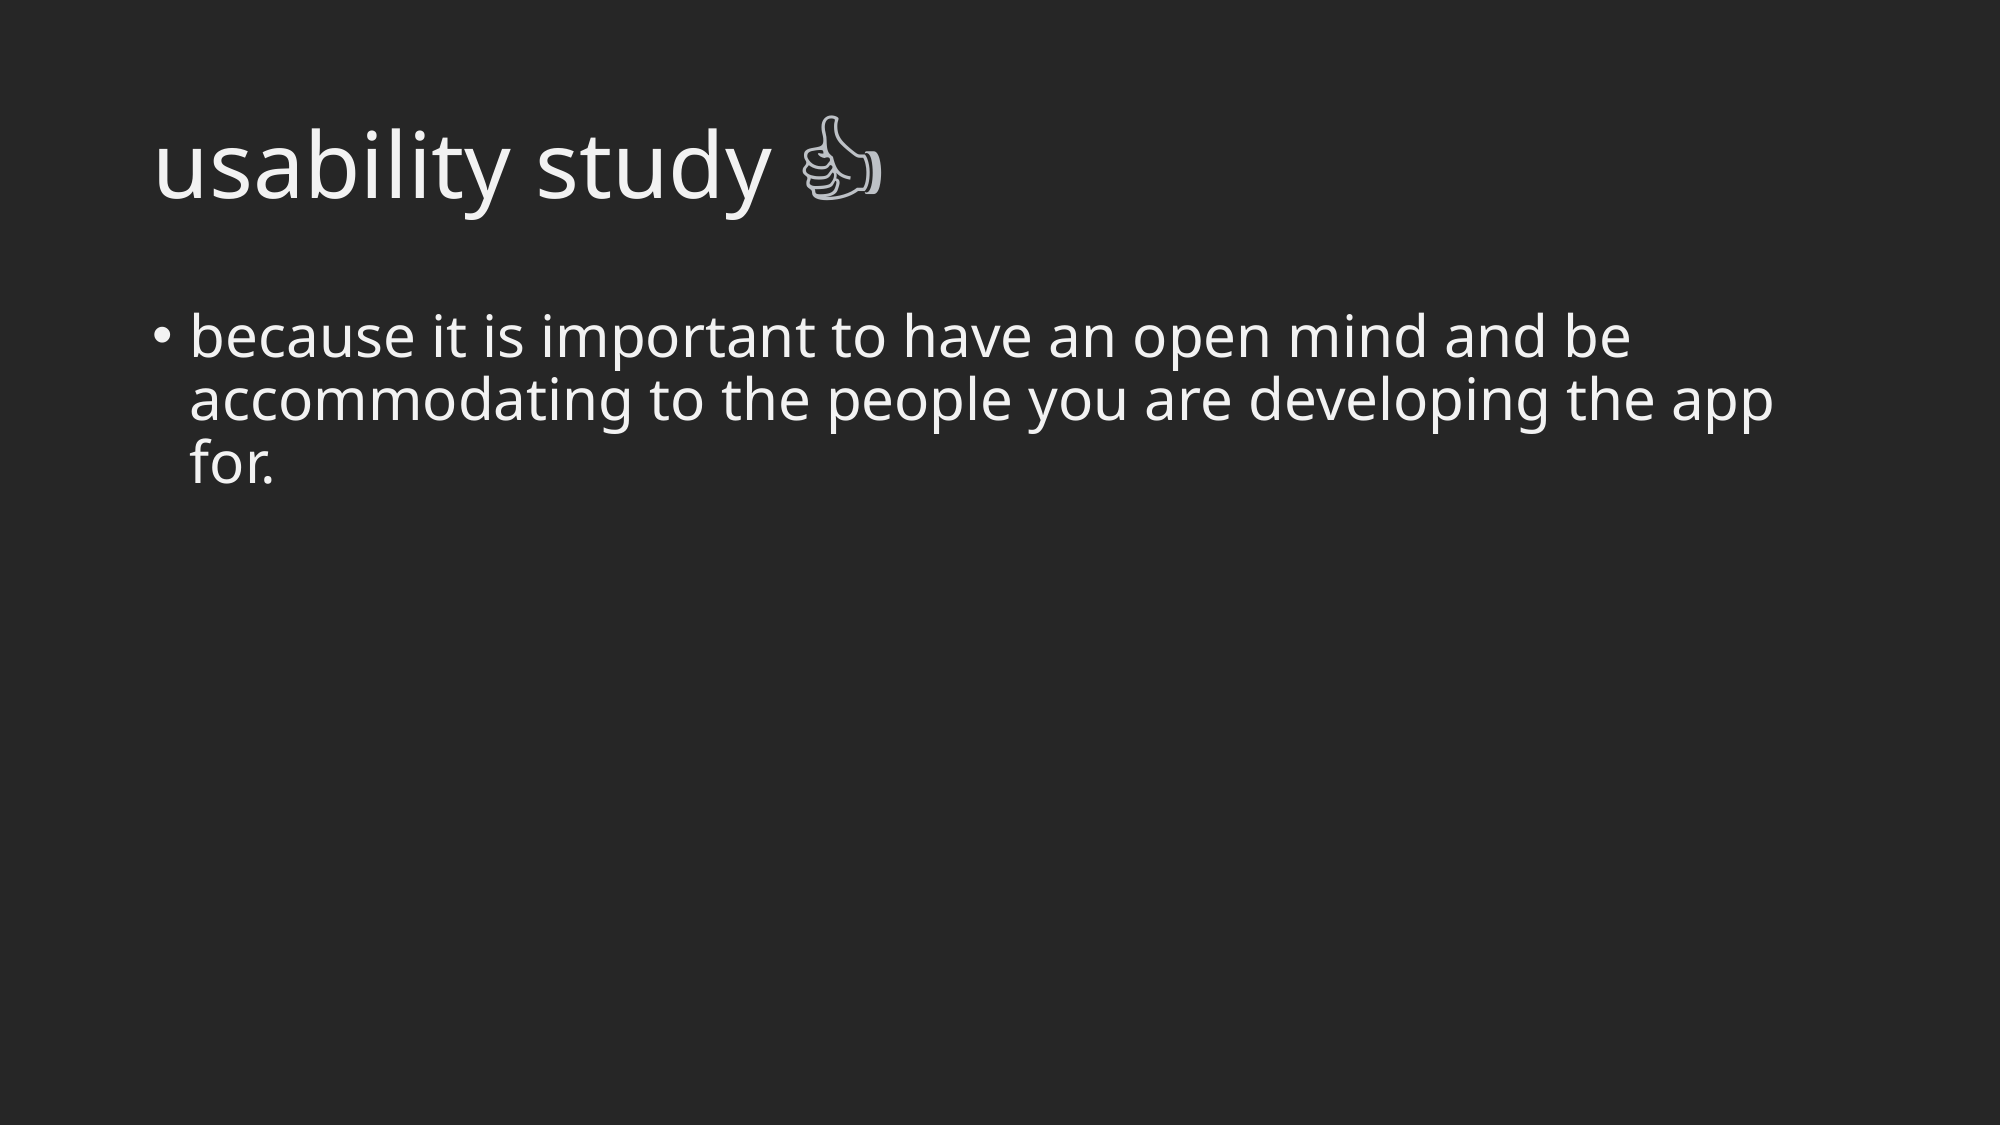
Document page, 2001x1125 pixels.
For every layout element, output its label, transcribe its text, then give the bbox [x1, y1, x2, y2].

list because it is important to have an open mind and be accommodating to the people you are developing the app for. [137, 299, 1863, 1014]
title usability study 👍 [137, 59, 1863, 278]
